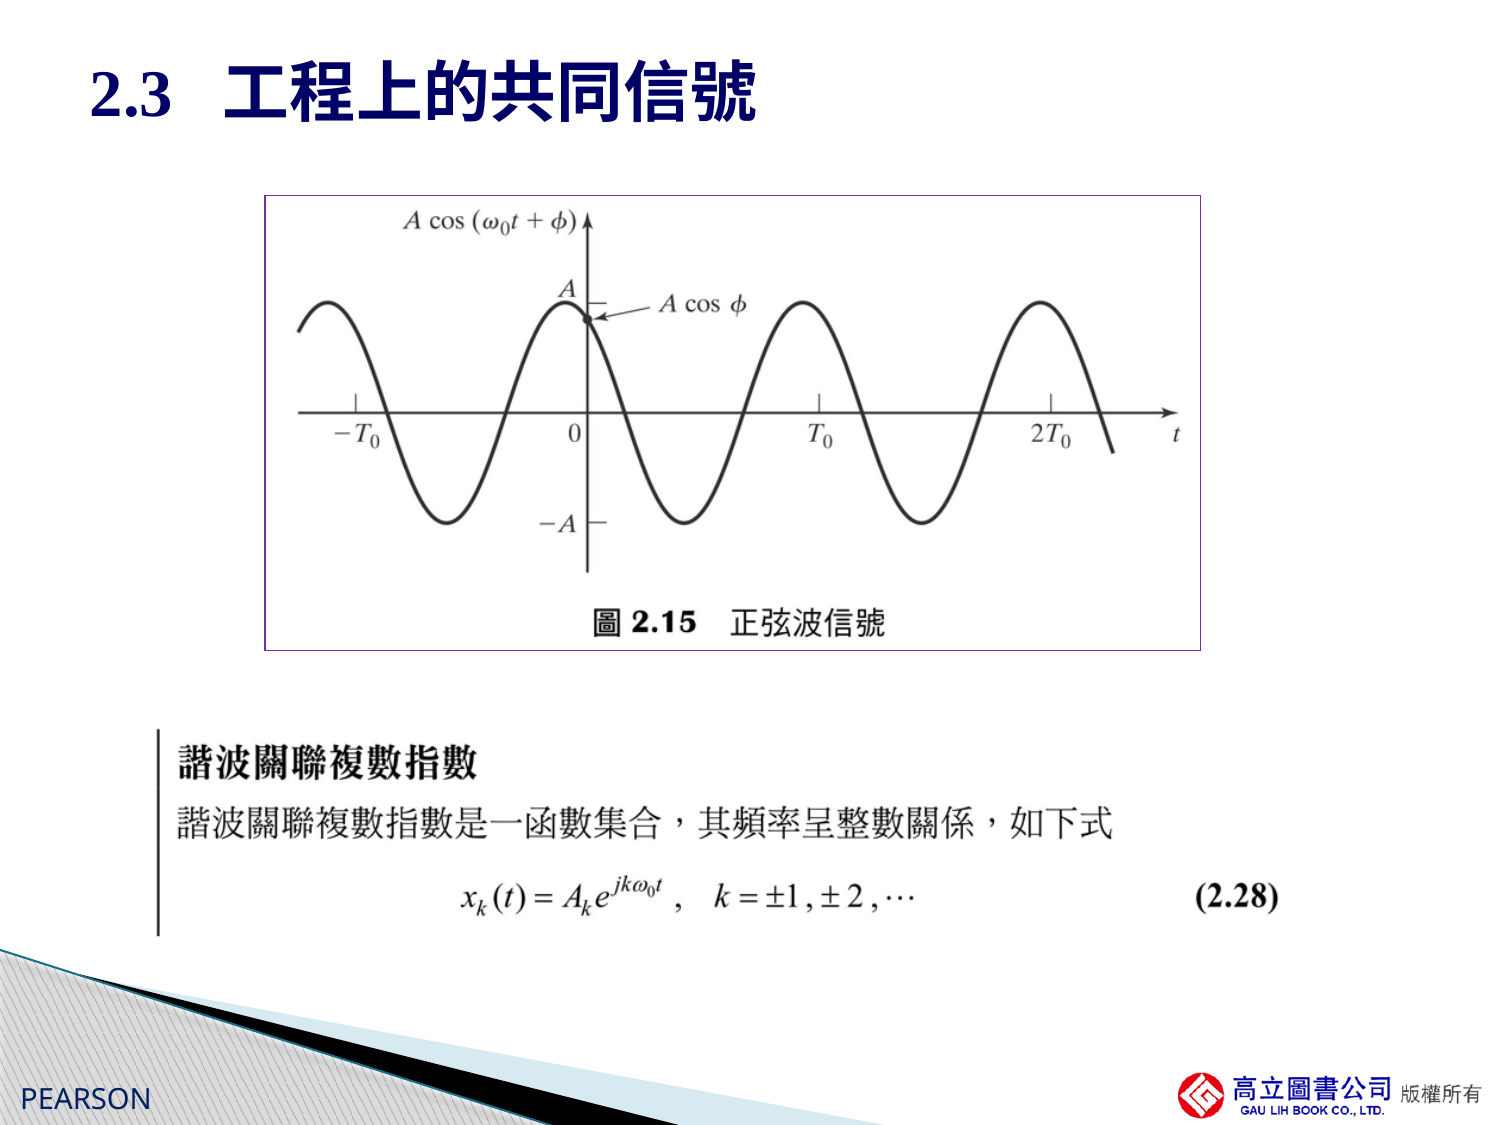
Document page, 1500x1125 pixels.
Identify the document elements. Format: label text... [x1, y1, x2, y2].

picture [1178, 1065, 1500, 1125]
title 2.3 工程上的共同信號 [75, 30, 1425, 149]
picture [265, 196, 1200, 650]
picture [136, 715, 1306, 953]
